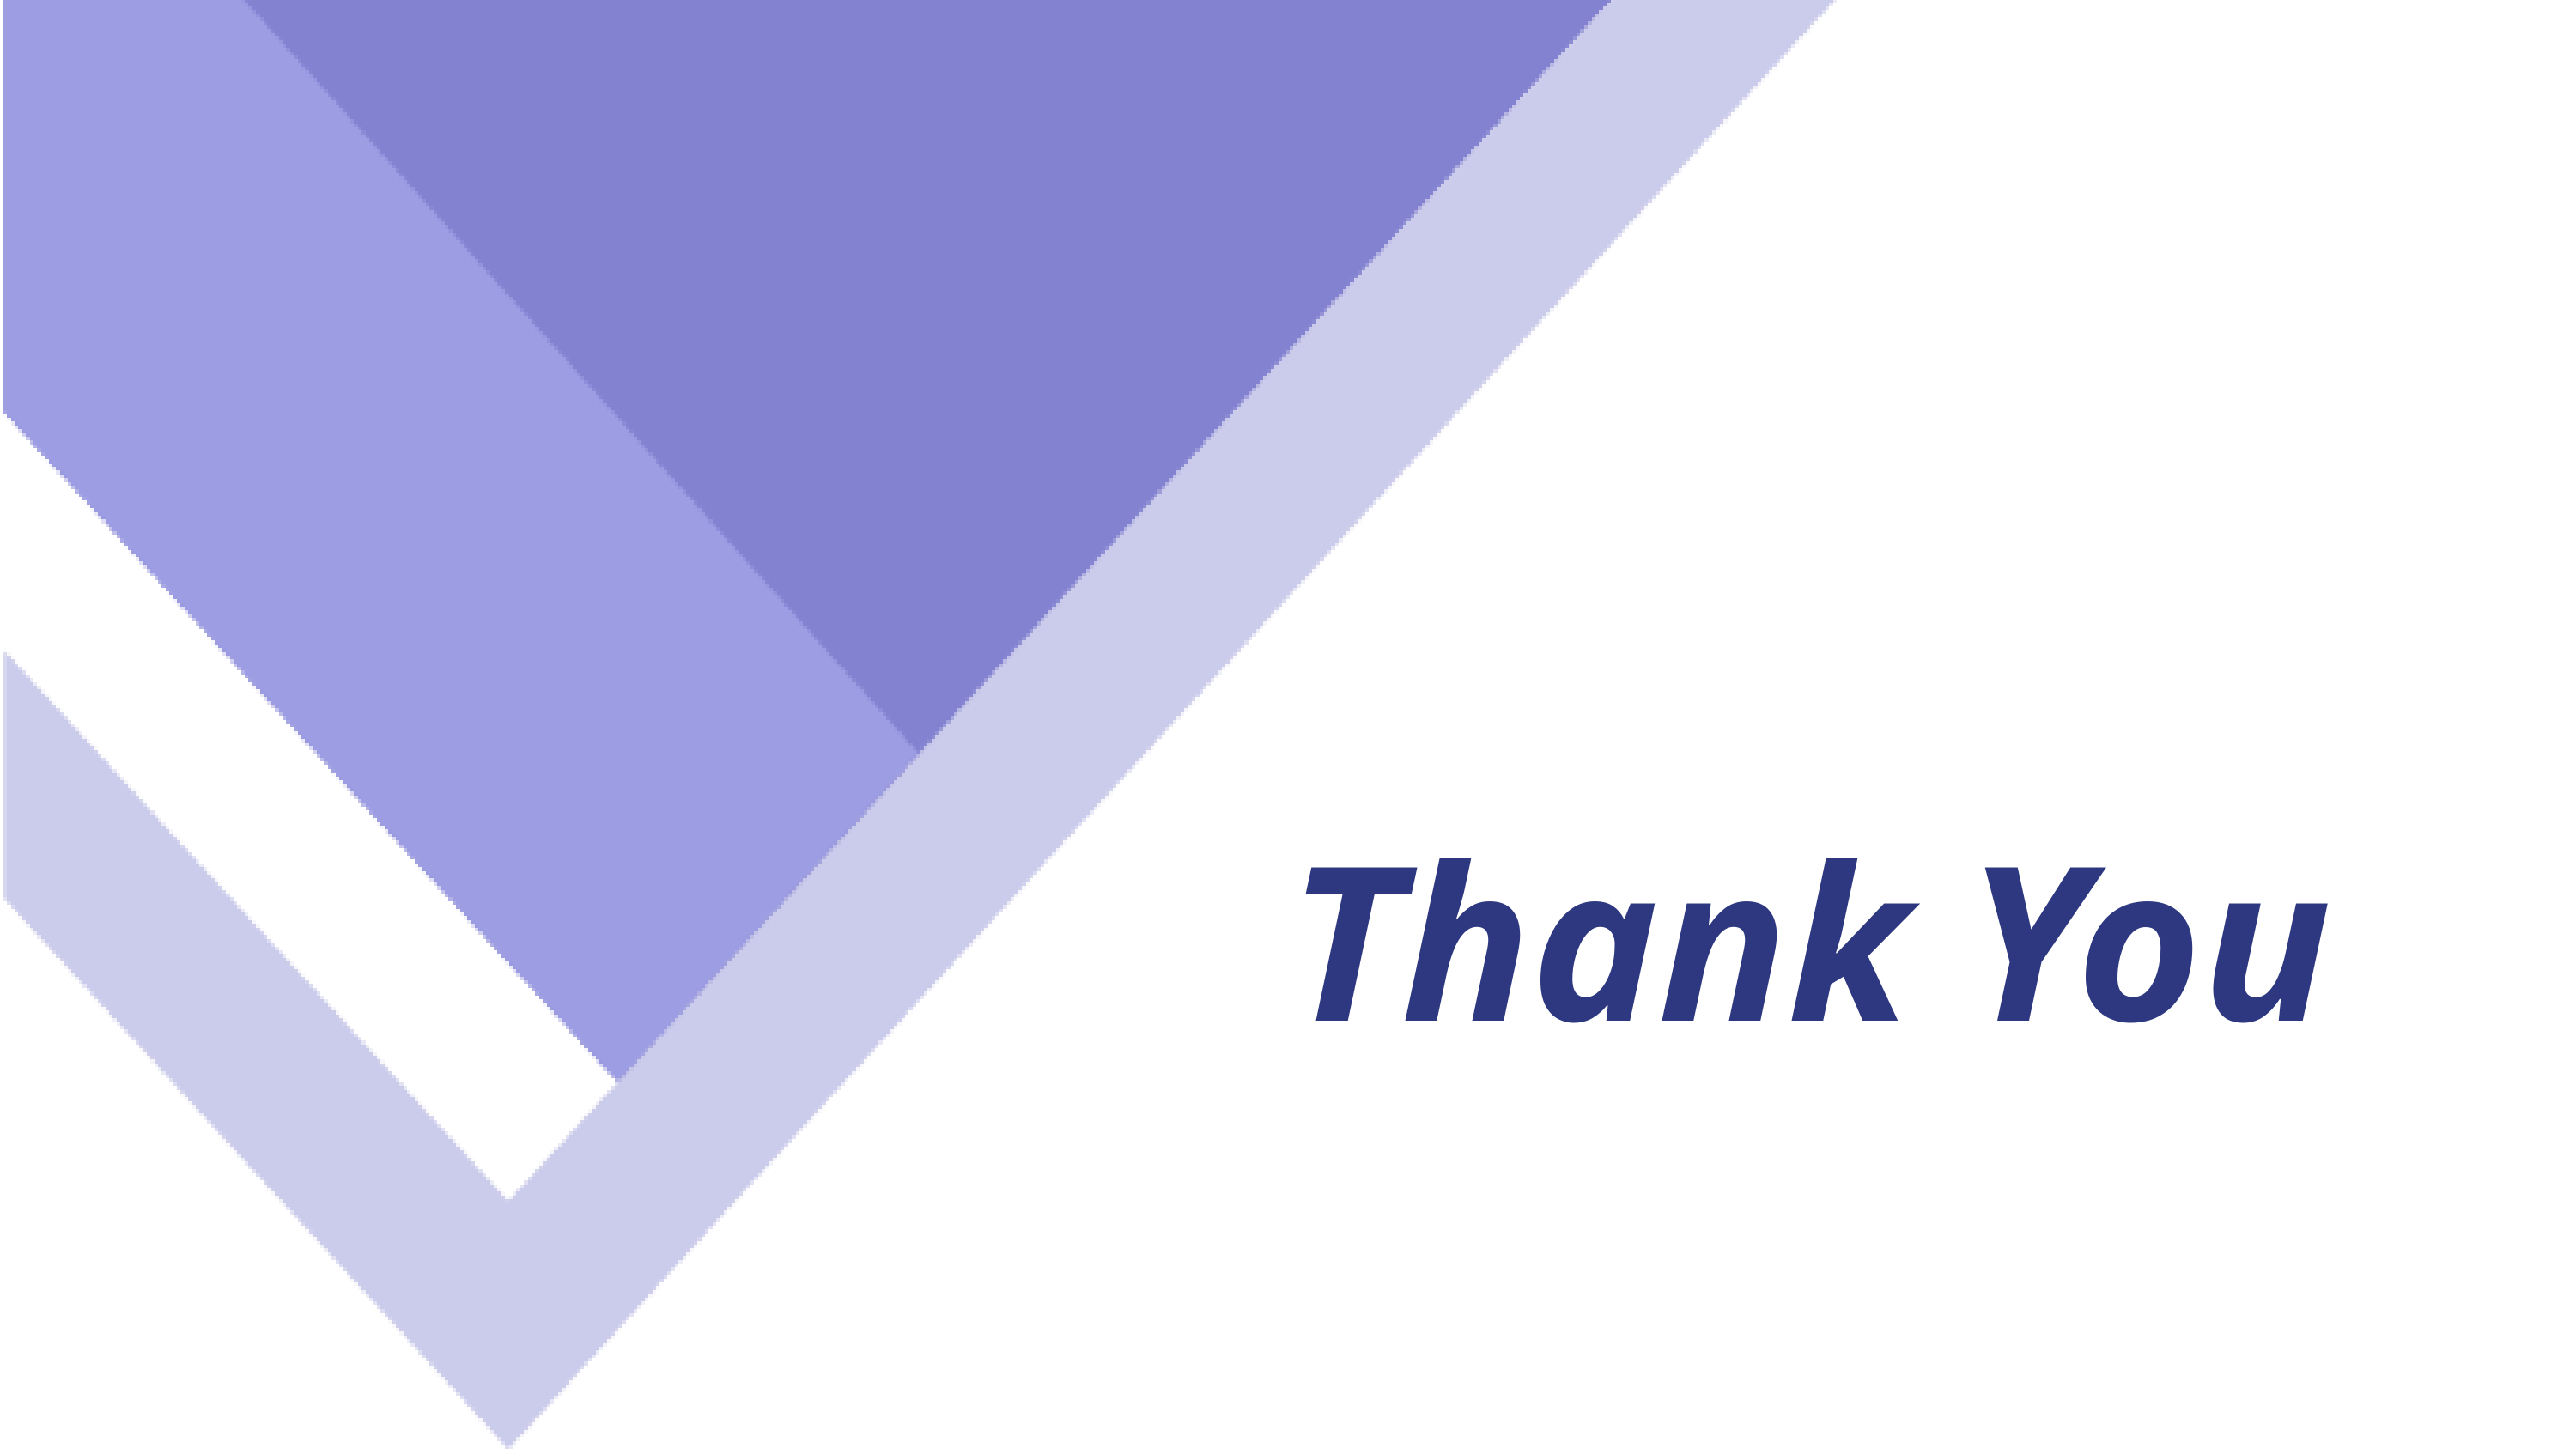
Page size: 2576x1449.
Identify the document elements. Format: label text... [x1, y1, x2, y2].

text_box Thank You [1288, 763, 2432, 1064]
text_box [0, 0, 1841, 1449]
